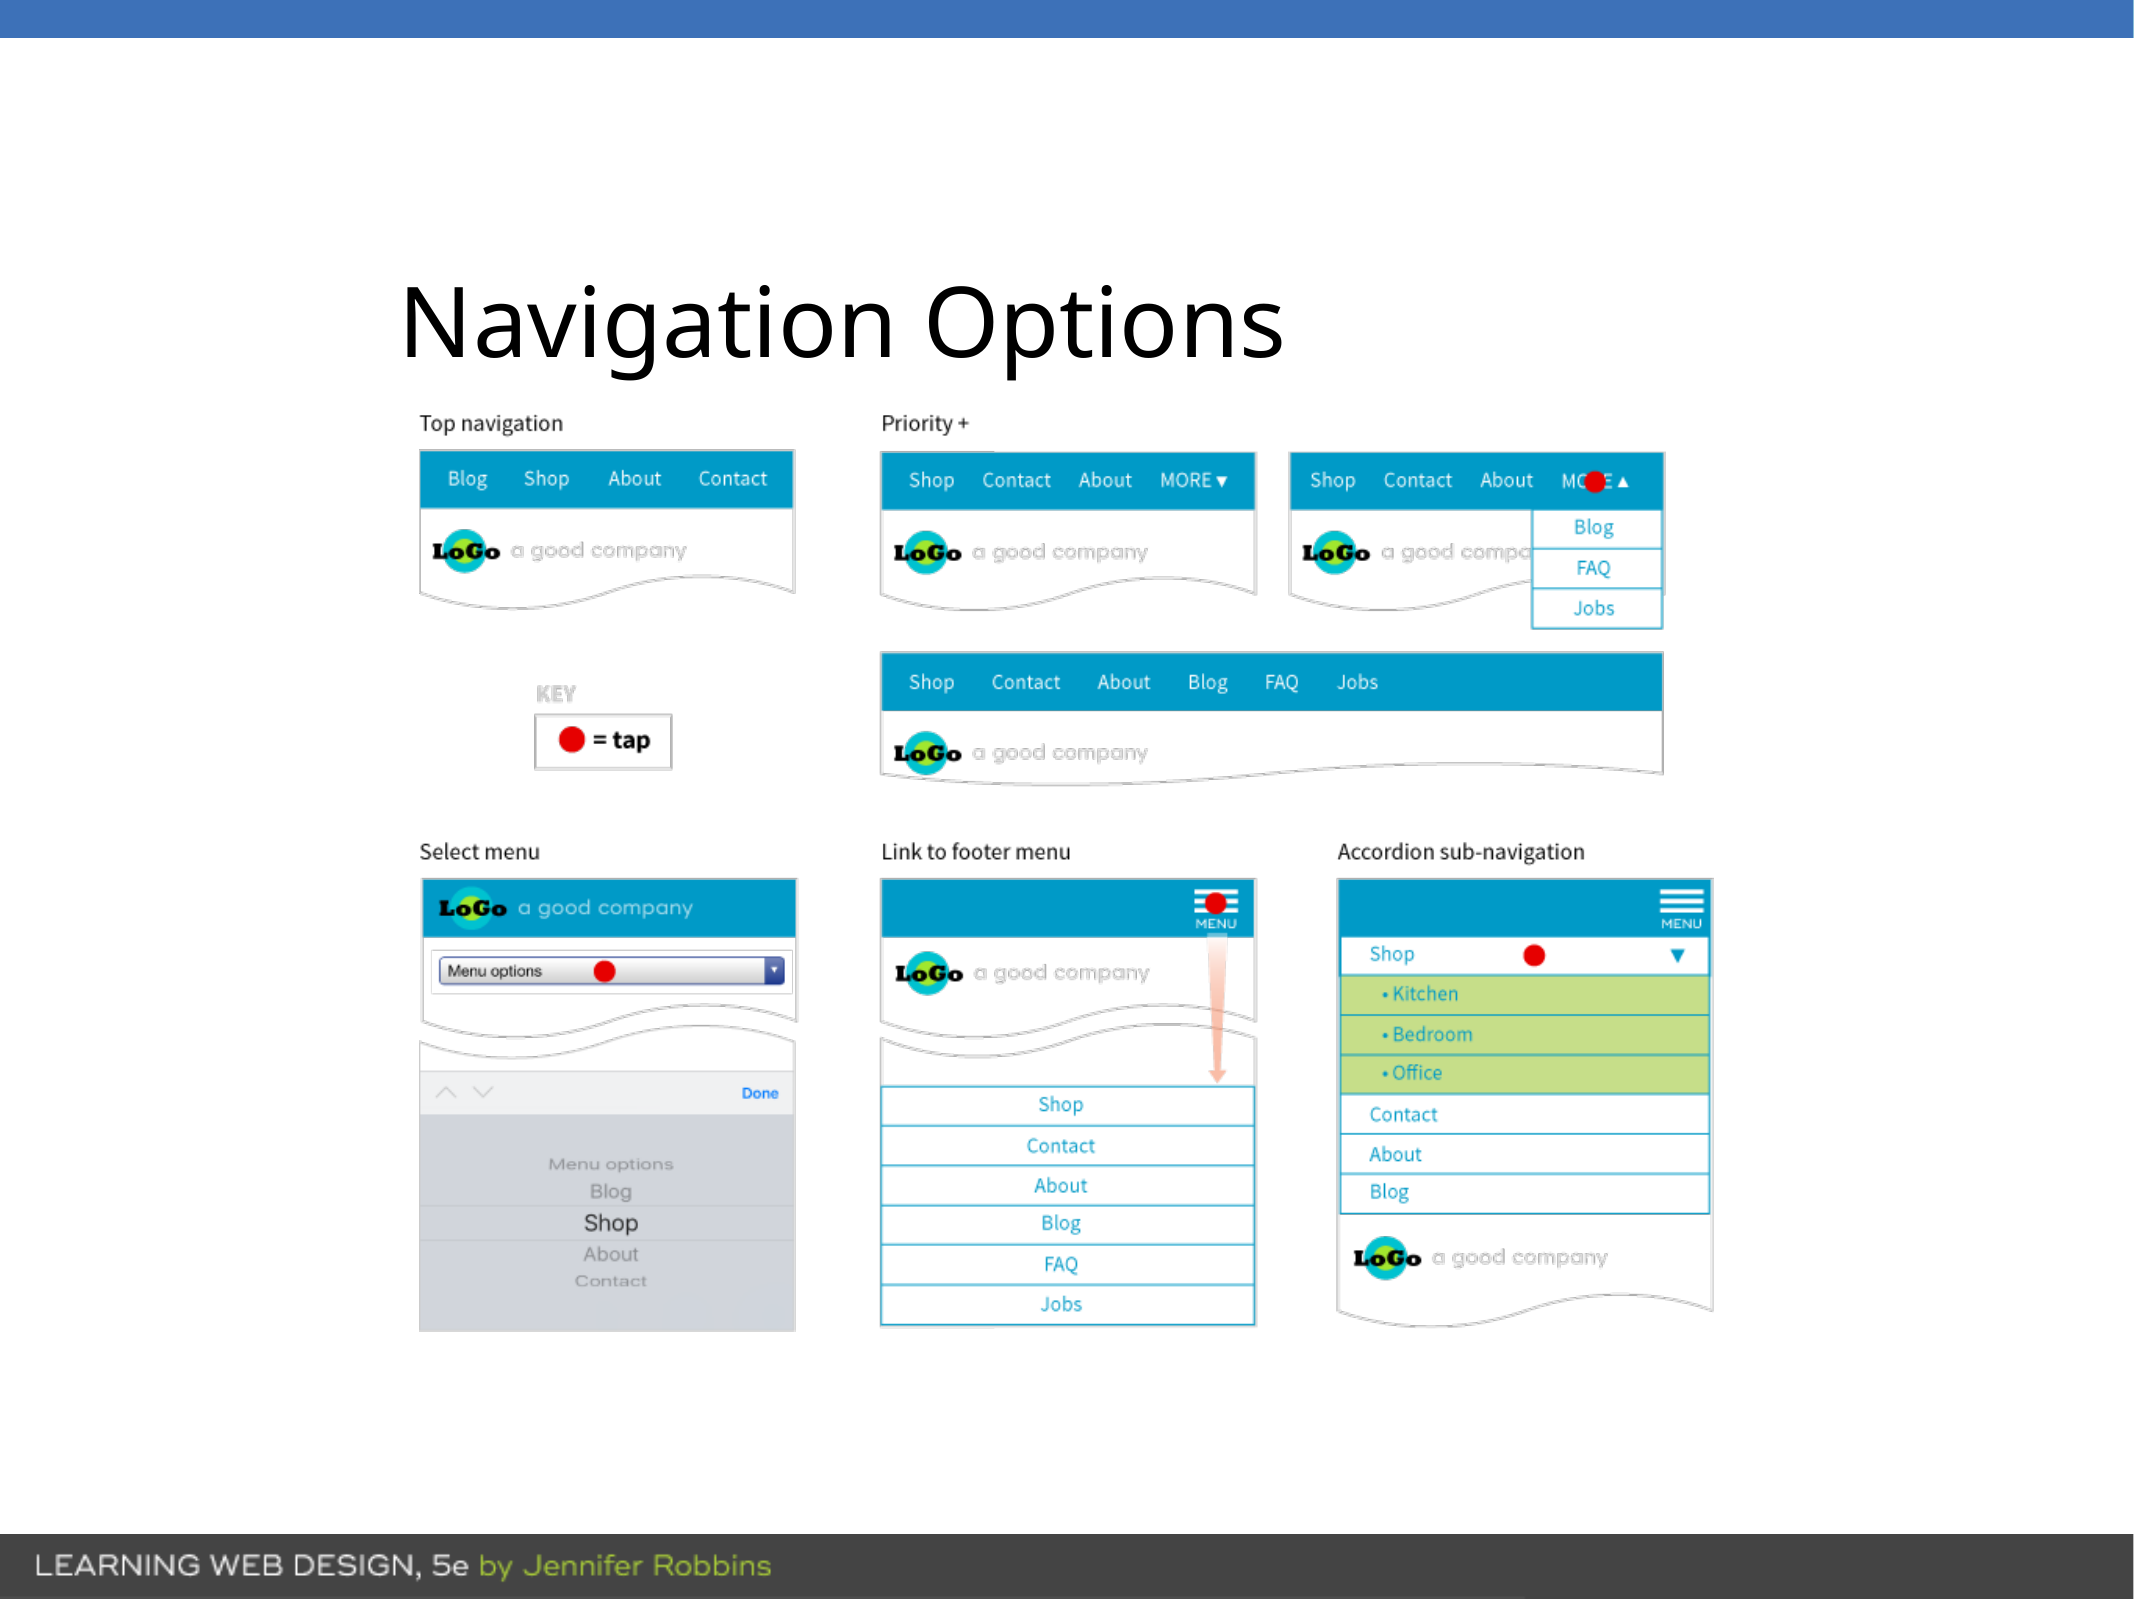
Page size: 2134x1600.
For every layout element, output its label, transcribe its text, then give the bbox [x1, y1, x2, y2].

title Navigation Options [383, 257, 1750, 394]
picture [419, 414, 1714, 1333]
picture [0, 1534, 2134, 1599]
